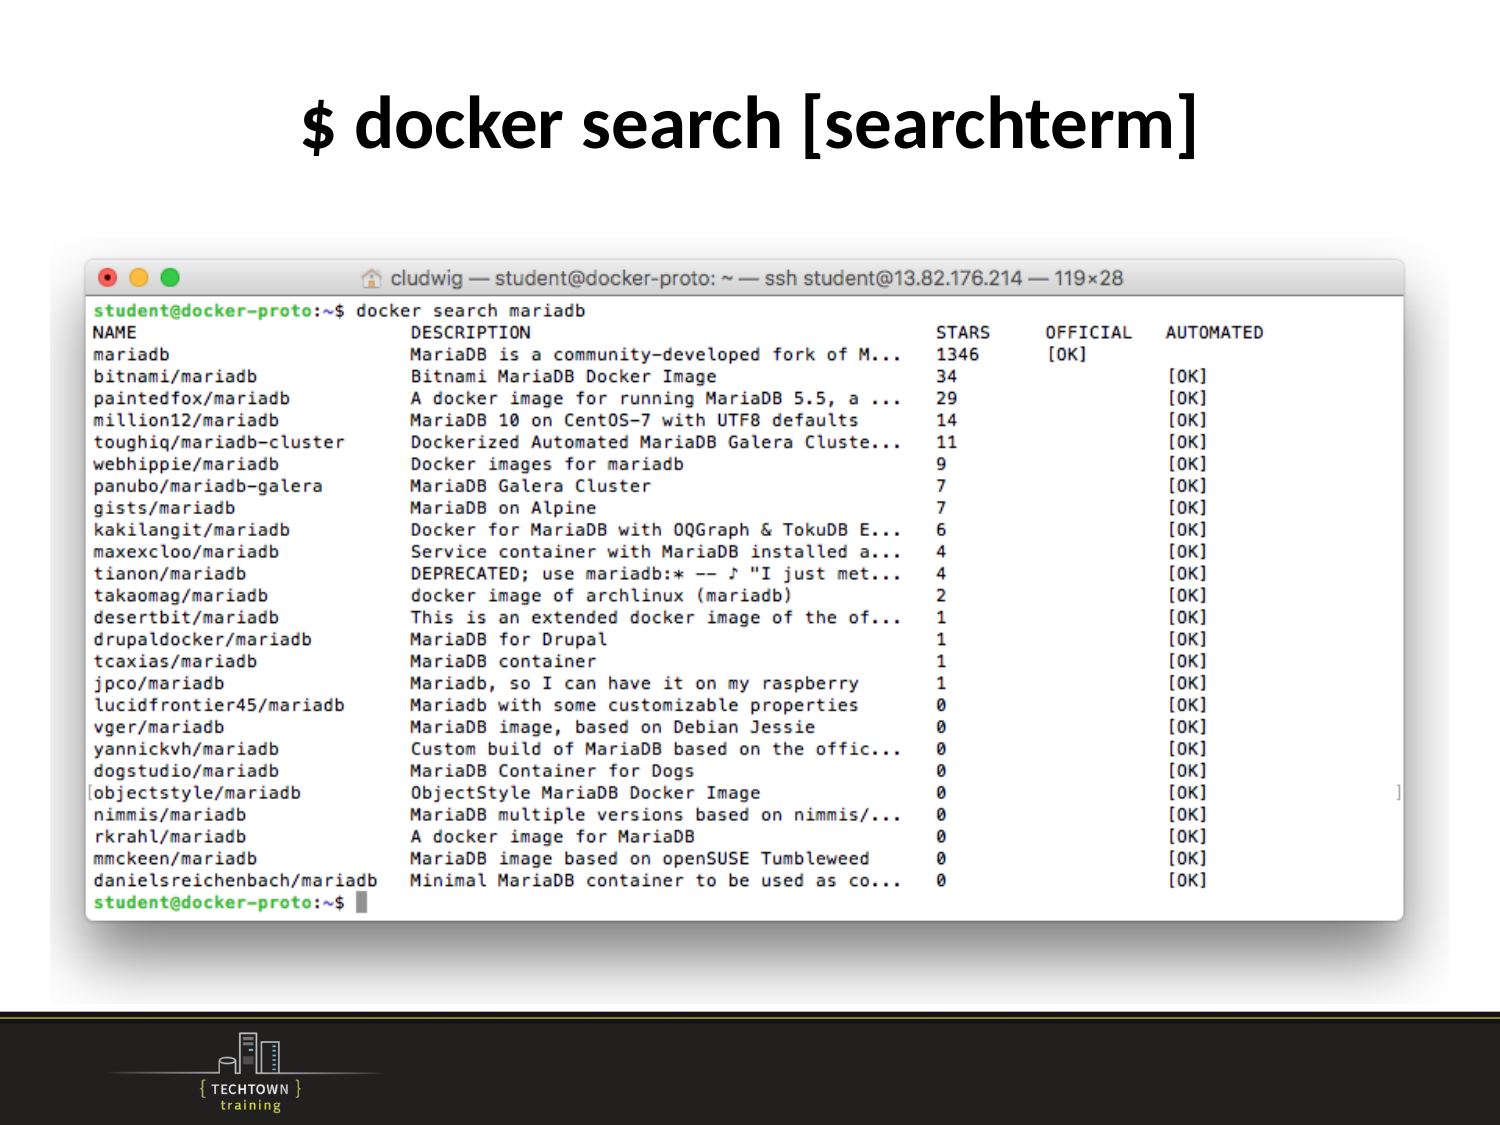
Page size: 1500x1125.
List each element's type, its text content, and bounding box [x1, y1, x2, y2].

picture [0, 0, 1500, 1125]
title $ docker search [searchterm] [75, 24, 1425, 213]
